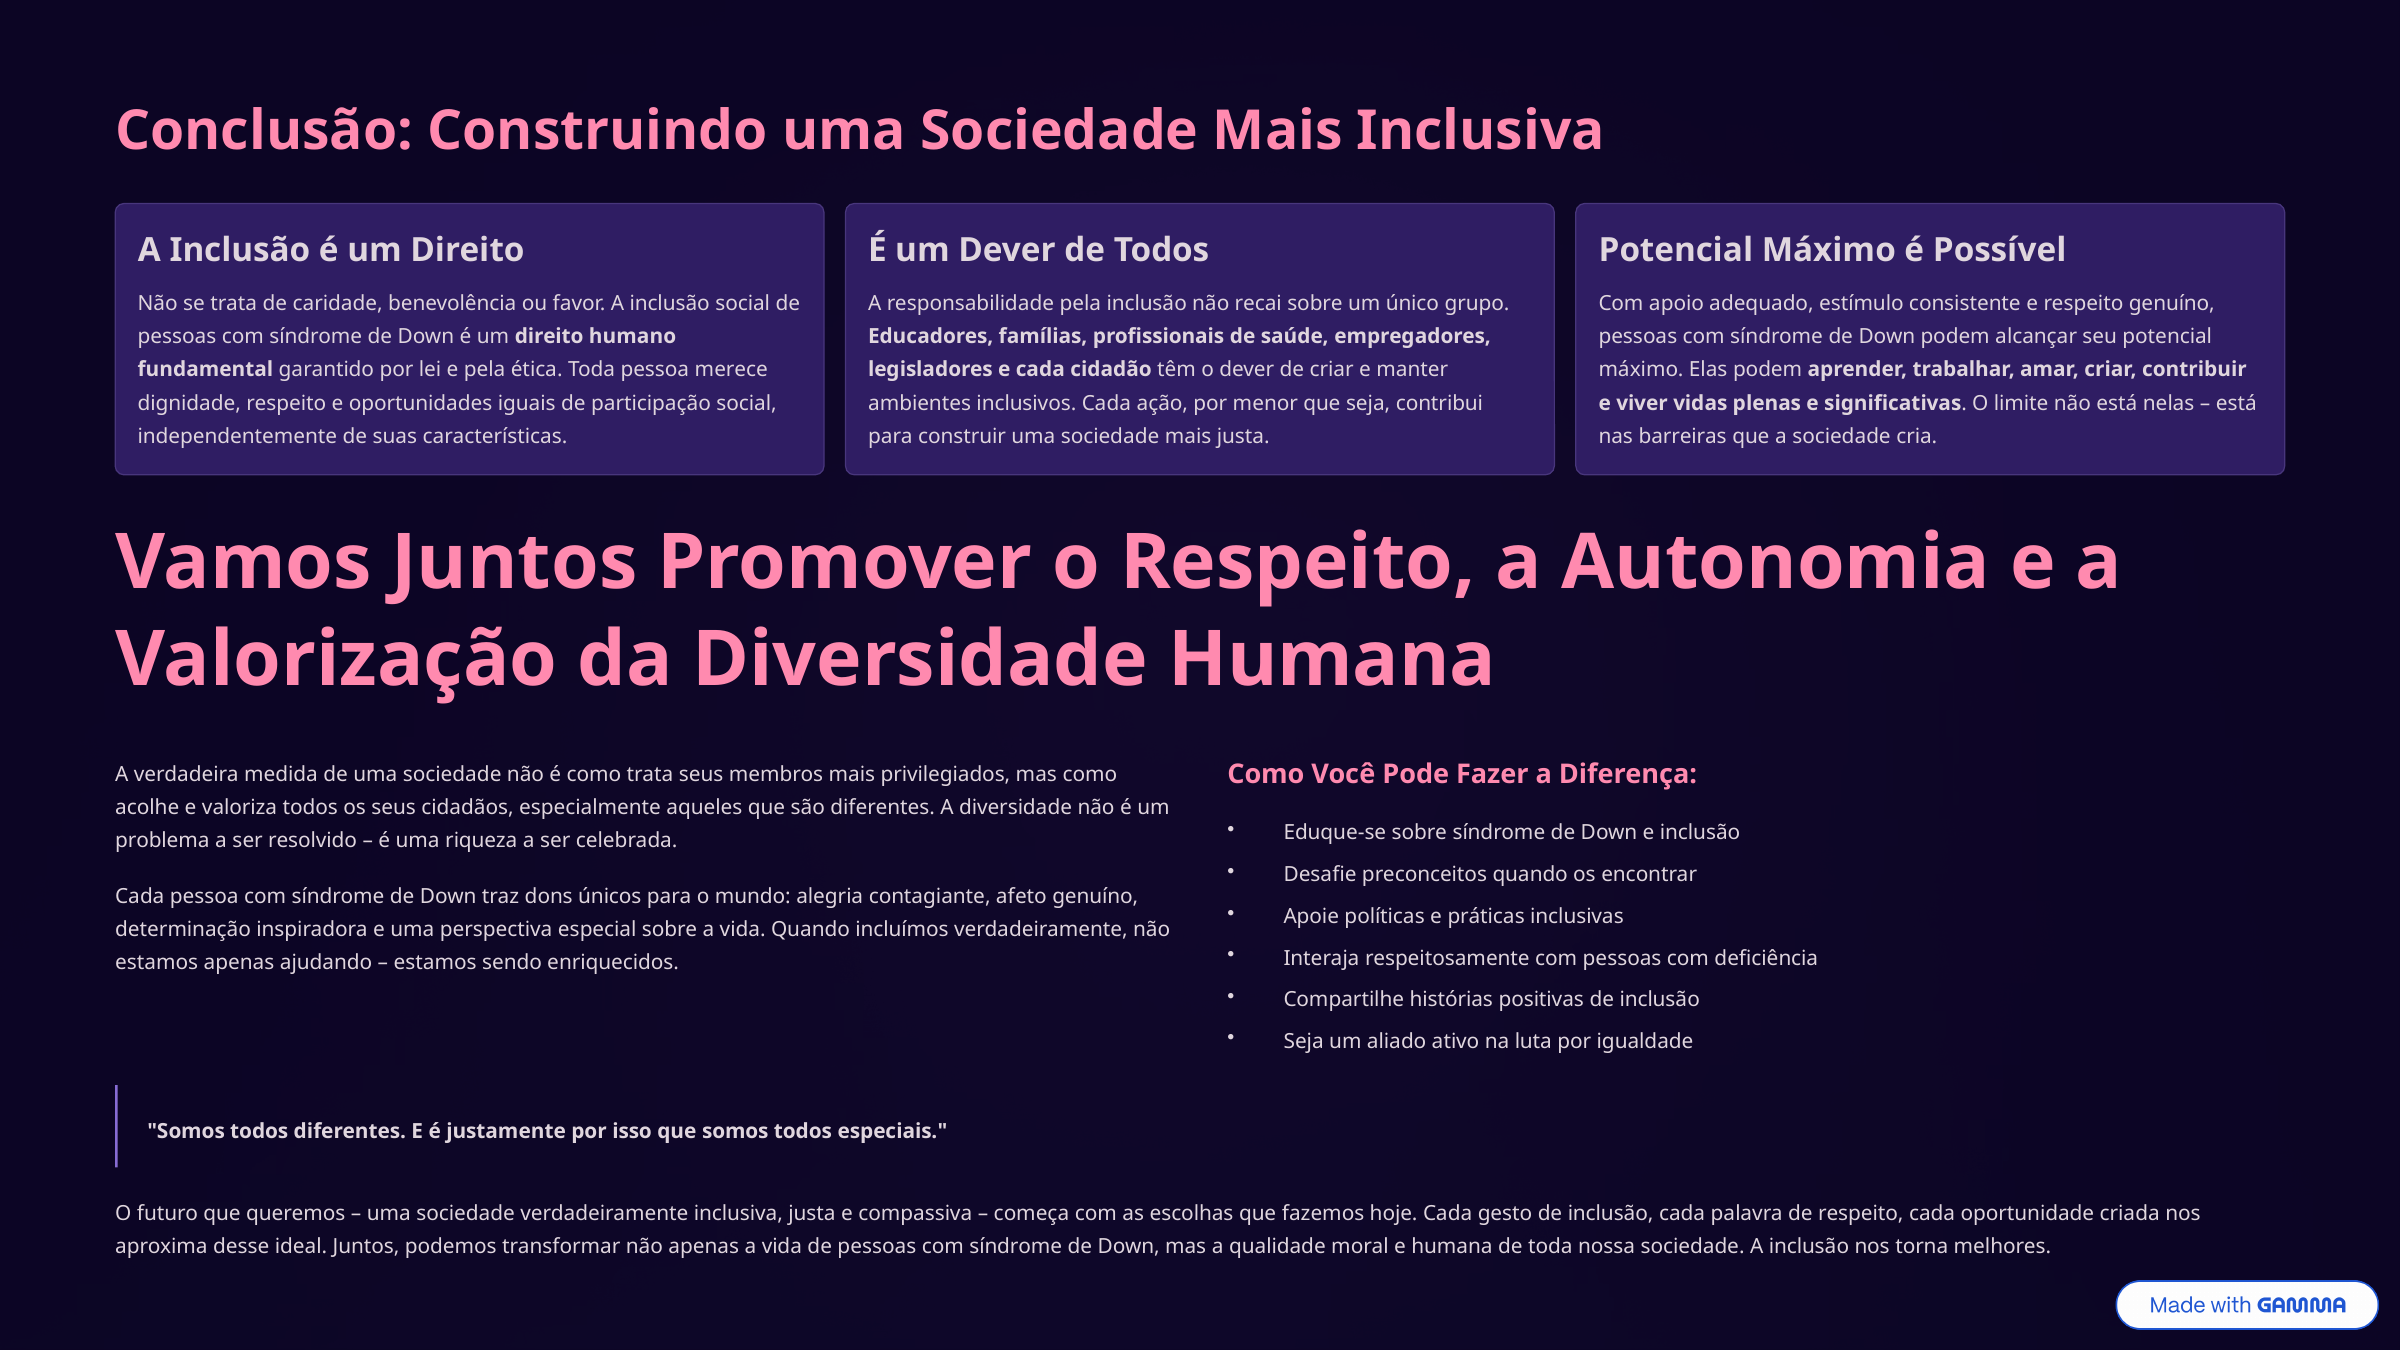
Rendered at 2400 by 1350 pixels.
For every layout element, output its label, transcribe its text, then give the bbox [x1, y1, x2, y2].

text_box Vamos Juntos Promover o Respeito, a Autonomia e a Valorização da Diversidade Humana [115, 506, 2285, 701]
picture [2106, 1271, 2389, 1339]
text_box Interaja respeitosamente com pessoas com deficiência [1227, 935, 2286, 971]
text_box Compartilhe histórias positivas de inclusão [1227, 977, 2286, 1012]
text_box Cada pessoa com síndrome de Down traz dons únicos para o mundo: alegria contagiante, afeto genuíno, determinação inspiradora e uma perspectiva especial sobre a vida. Quando incluímos verdadeiramente, não estamos apenas ajudando – estamos sendo enriquecidos. [115, 874, 1174, 977]
text_box Desafie preconceitos quando os encontrar [1227, 852, 2286, 887]
text_box A responsabilidade pela inclusão não recai sobre um único grupo. Educadores, famílias, profissionais de saúde, empregadores, legisladores e cada cidadão têm o dever de criar e manter ambientes inclusivos. Cada ação, por menor que seja, contribui para construir uma sociedade mais justa. [868, 281, 1532, 453]
text_box [1575, 203, 2285, 475]
text_box Apoie políticas e práticas inclusivas [1227, 894, 2286, 929]
text_box Como Você Pode Fazer a Diferença: [1227, 754, 1673, 790]
text_box Eduque-se sobre síndrome de Down e inclusão [1227, 810, 2286, 845]
text_box "Somos todos diferentes. E é justamente por isso que somos todos especiais." [147, 1109, 2285, 1144]
text_box [845, 203, 1555, 475]
text_box [115, 203, 825, 475]
text_box Conclusão: Construindo uma Sociedade Mais Inclusiva [115, 90, 1526, 161]
text_box É um Dever de Todos [868, 226, 1206, 269]
text_box A verdadeira medida de uma sociedade não é como trata seus membros mais privilegiados, mas como acolhe e valoriza todos os seus cidadãos, especialmente aqueles que são diferentes. A diversidade não é um problema a ser resolvido – é uma riqueza a ser celebrada. [115, 752, 1174, 855]
text_box Com apoio adequado, estímulo consistente e respeito genuíno, pessoas com síndrome de Down podem alcançar seu potencial máximo. Elas podem aprender, trabalhar, amar, criar, contribuir e viver vidas plenas e significativas. O limite não está nelas – está nas barreiras que a sociedade cria. [1598, 281, 2263, 453]
text_box Seja um aliado ativo na luta por igualdade [1227, 1019, 2286, 1054]
text_box O futuro que queremos – uma sociedade verdadeiramente inclusiva, justa e compassiva – começa com as escolhas que fazemos hoje. Cada gesto de inclusão, cada palavra de respeito, cada oportunidade criada nos aproxima desse ideal. Juntos, podemos transformar não apenas a vida de pessoas com síndrome de Down, mas a qualidade moral e humana de toda nossa sociedade. A inclusão nos torna melhores. [115, 1191, 2285, 1260]
text_box Não se trata de caridade, benevolência ou favor. A inclusão social de pessoas com síndrome de Down é um direito humano fundamental garantido por lei e pela ética. Toda pessoa merece dignidade, respeito e oportunidades iguais de participação social, independentemente de suas características. [137, 281, 802, 453]
text_box A Inclusão é um Direito [137, 226, 502, 269]
text_box Potencial Máximo é Possível [1598, 226, 2036, 269]
